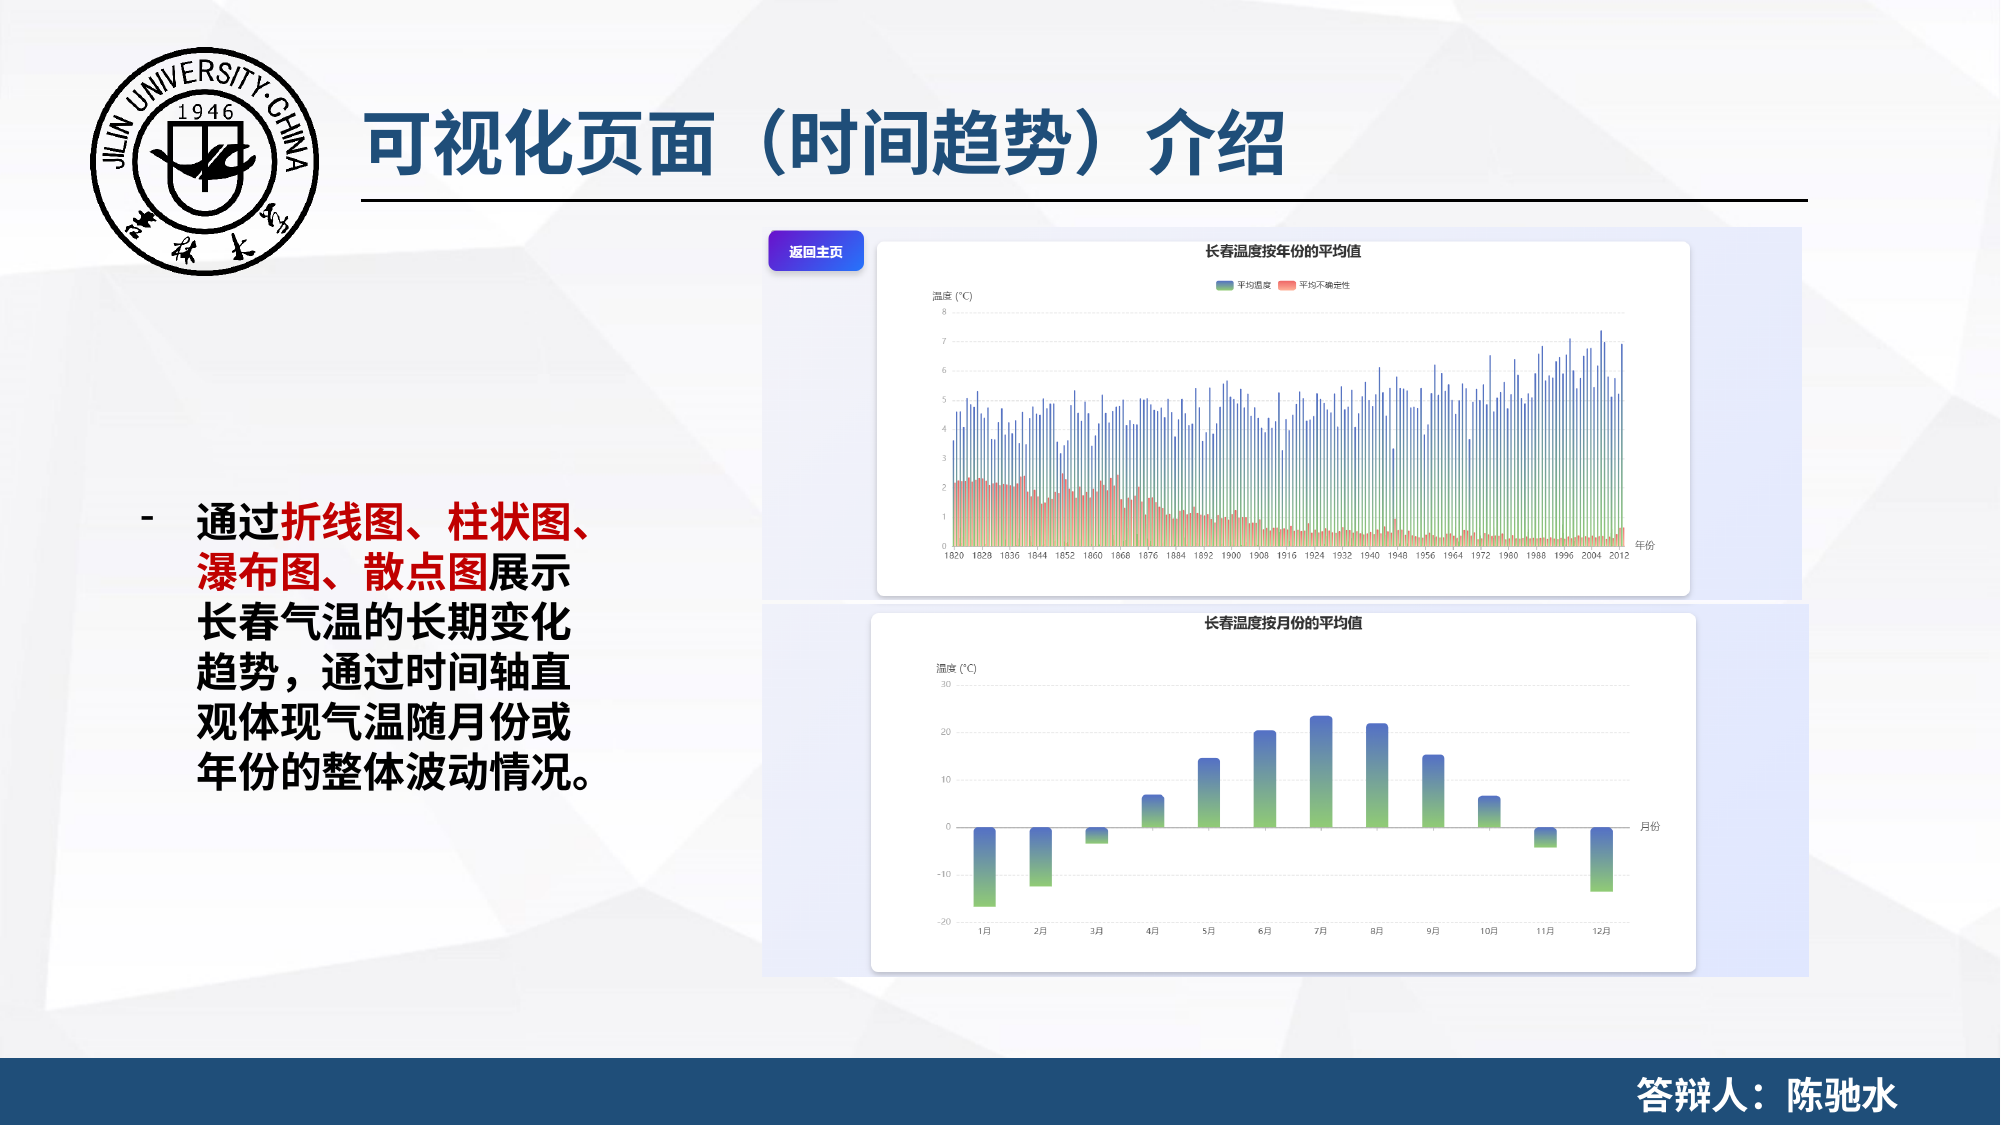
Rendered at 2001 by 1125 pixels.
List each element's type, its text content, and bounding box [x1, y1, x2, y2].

picture [0, 0, 2001, 1125]
text_box 通过折线图、柱状图、瀑布图、散点图展示长春气温的长期变化趋势，通过时间轴直观体现气温随月份或年份的整体波动情况。 [125, 488, 596, 804]
text_box [0, 1058, 2000, 1125]
text_box 答辩人：陈驰水 [1267, 1064, 2000, 1125]
text_box 可视化页面（时间趋势）介绍 [345, 81, 2000, 191]
